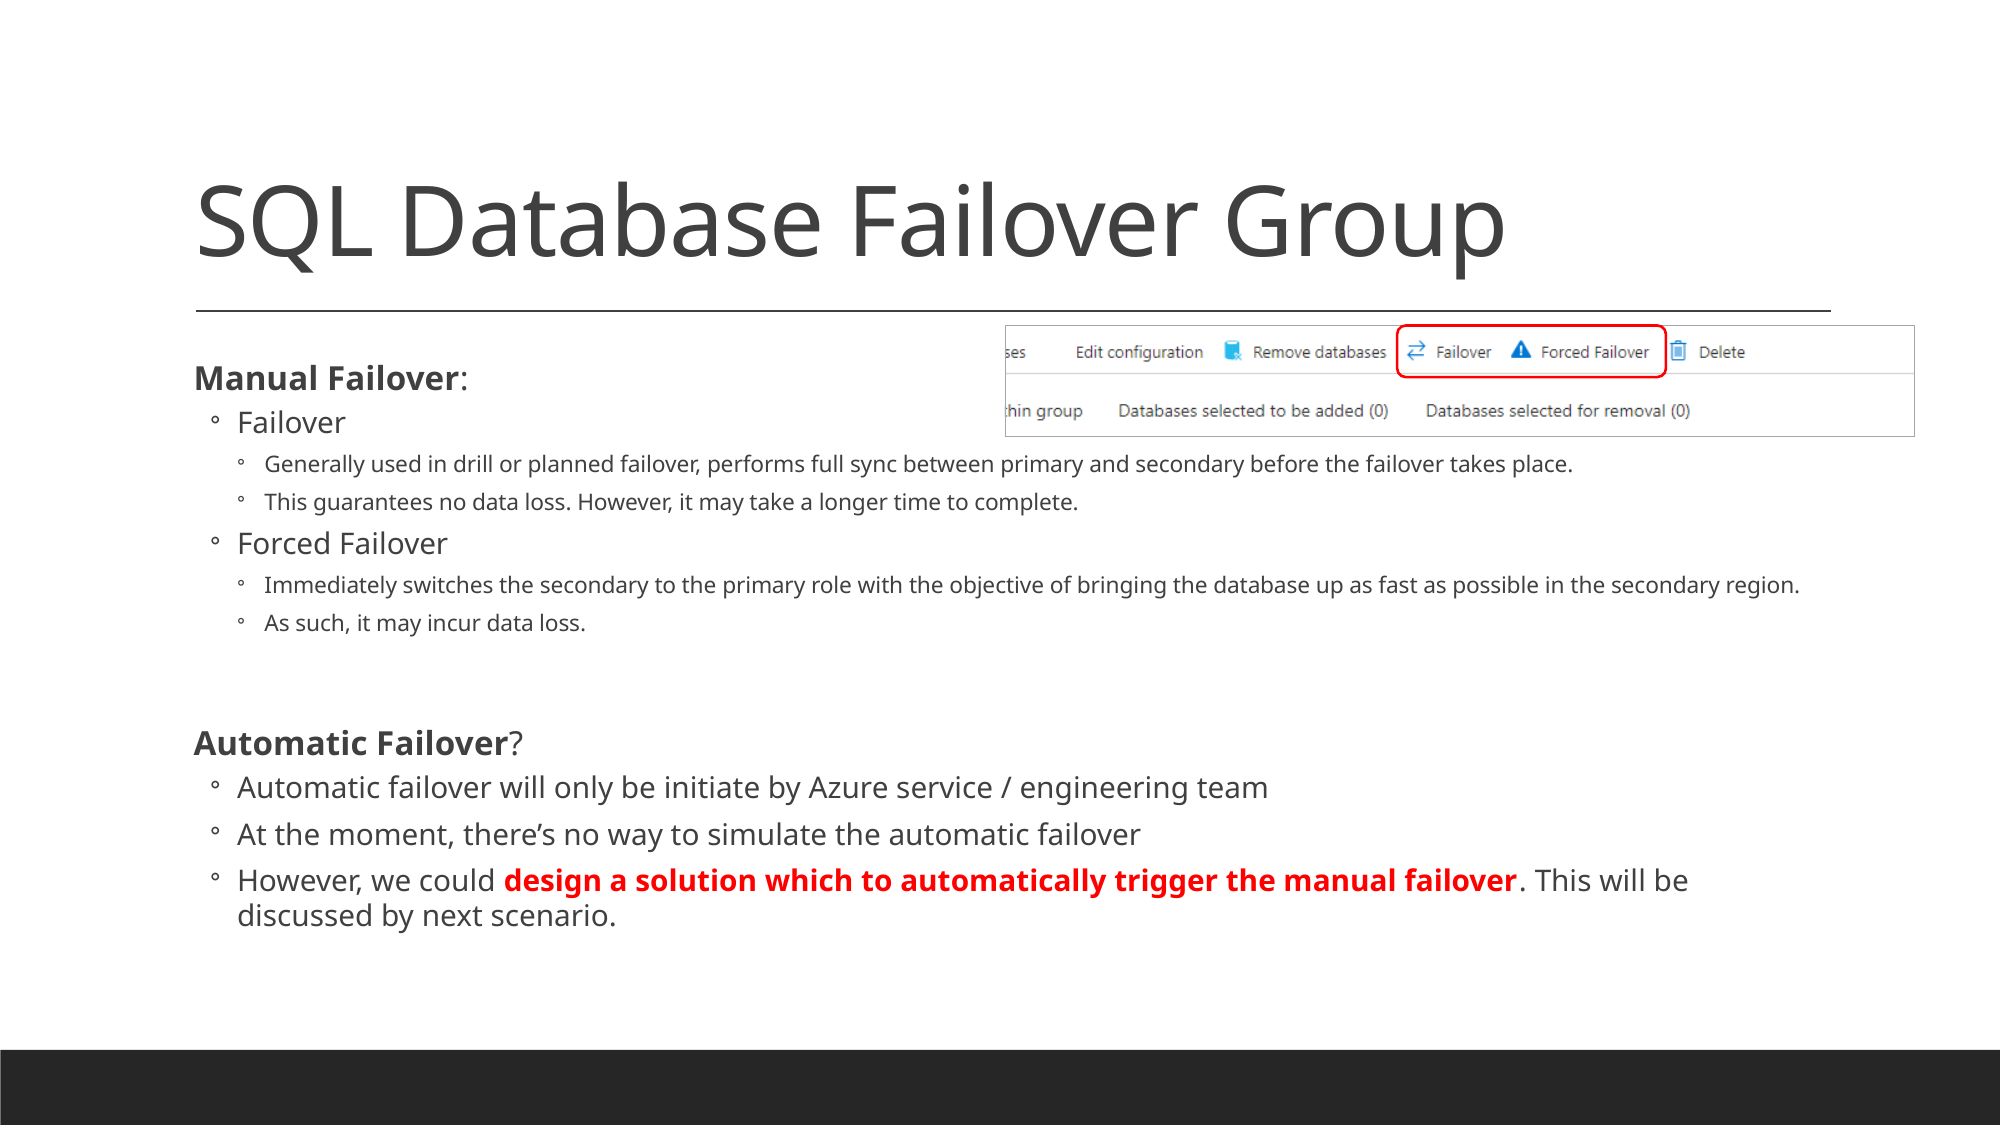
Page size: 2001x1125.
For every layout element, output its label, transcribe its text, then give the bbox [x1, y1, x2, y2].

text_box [1004, 324, 1915, 437]
title SQL Database Failover Group [180, 47, 1830, 285]
list Manual Failover: Failover Generally used in drill or planned failover, performs full sync between primary and secondary before the failover takes place. This guarantees no data loss. However, it may take a longer time to complete. Forced Failover Immediately switches the secondary to the primary role with the objective of bringing the database up as fast as possible in the secondary region. As such, it may incur data loss. Automatic Failover? Automatic failover will only be initiate by Azure service / engineering team At the moment, there’s no way to simulate the automatic failover However, we could design a solution which to automatically trigger the manual failover. This will be discussed by next scenario. [180, 345, 1830, 963]
